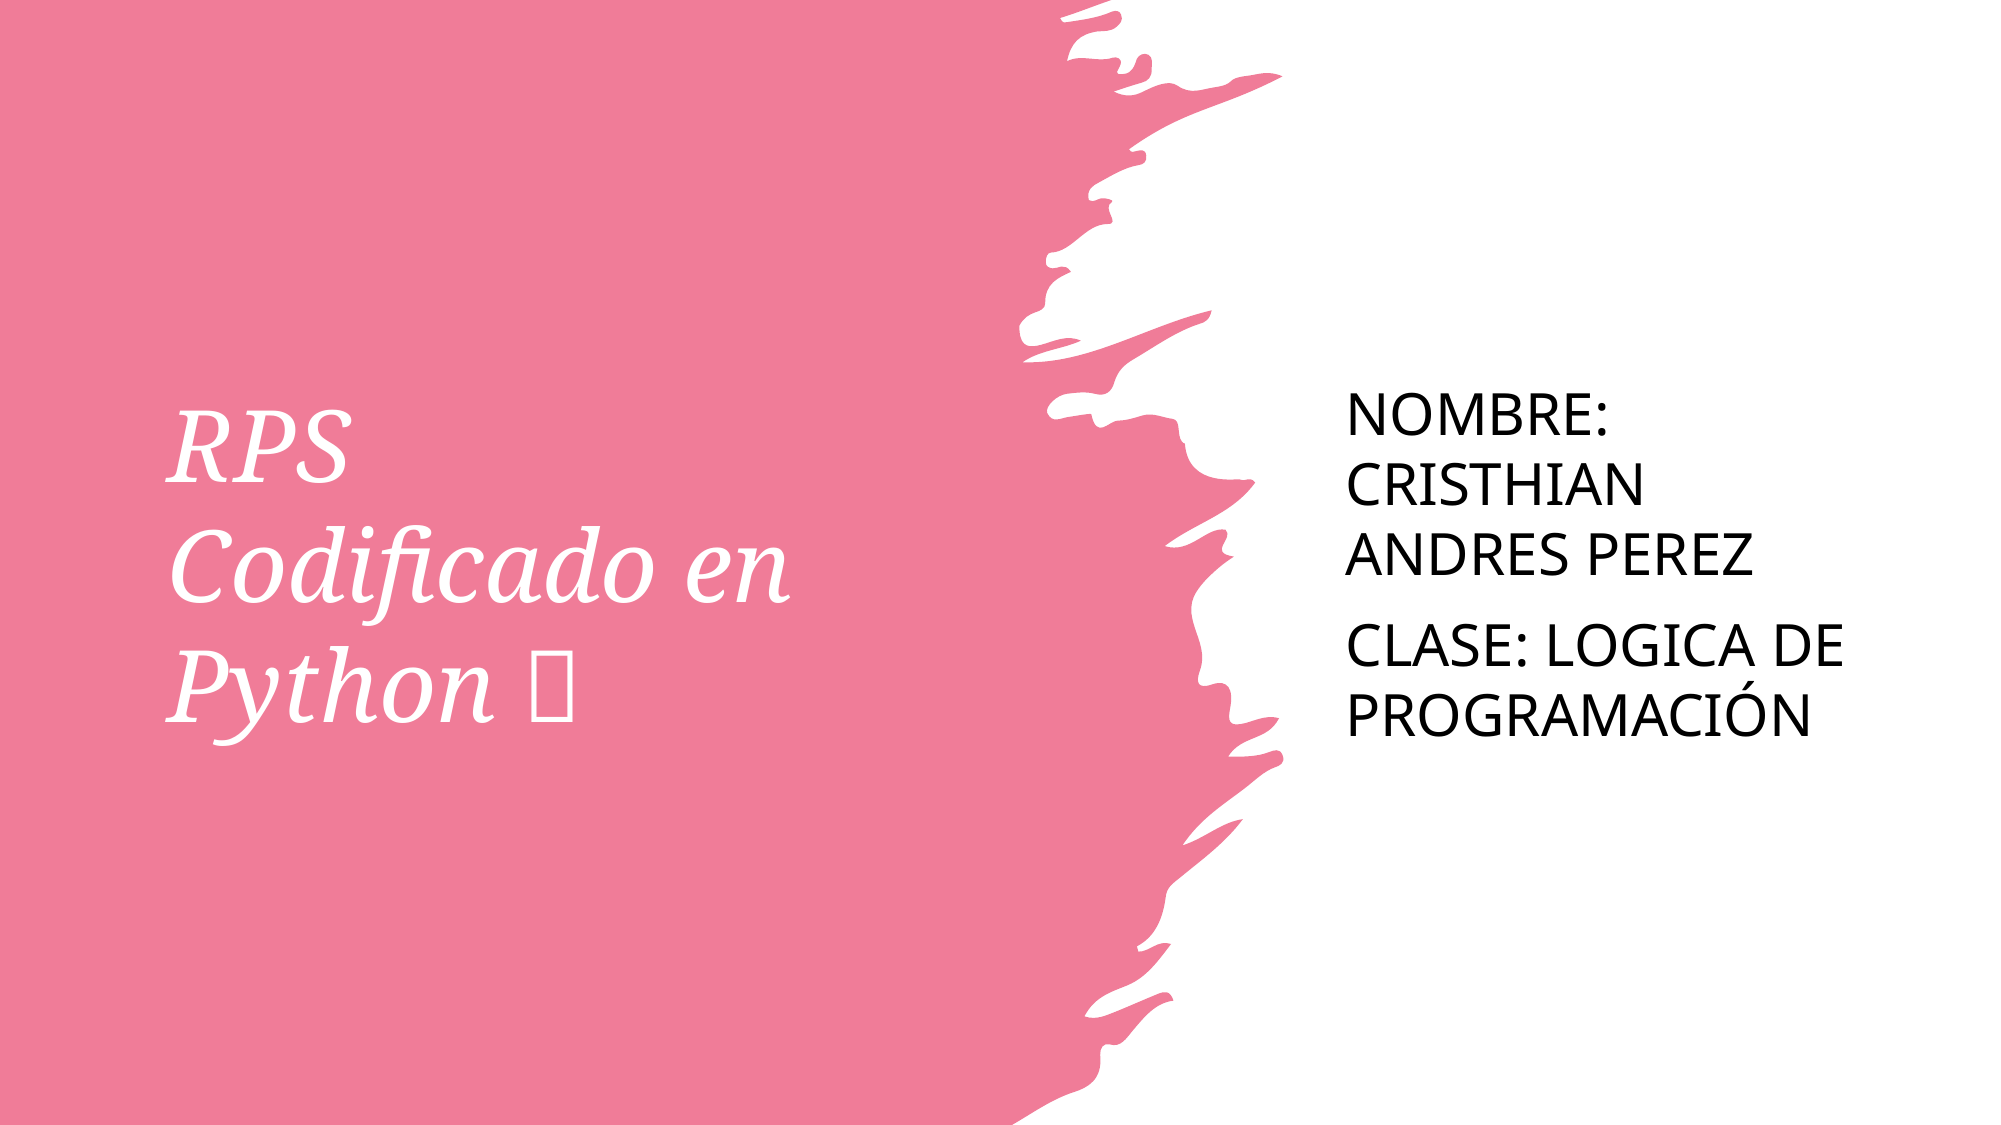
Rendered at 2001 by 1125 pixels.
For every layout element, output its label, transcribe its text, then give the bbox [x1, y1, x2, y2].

title RPS Codificado en Python 🐍 [153, 274, 1071, 851]
subtitle Nombre: cristhian andres perez Clase: Logica de programación [1330, 274, 1889, 851]
